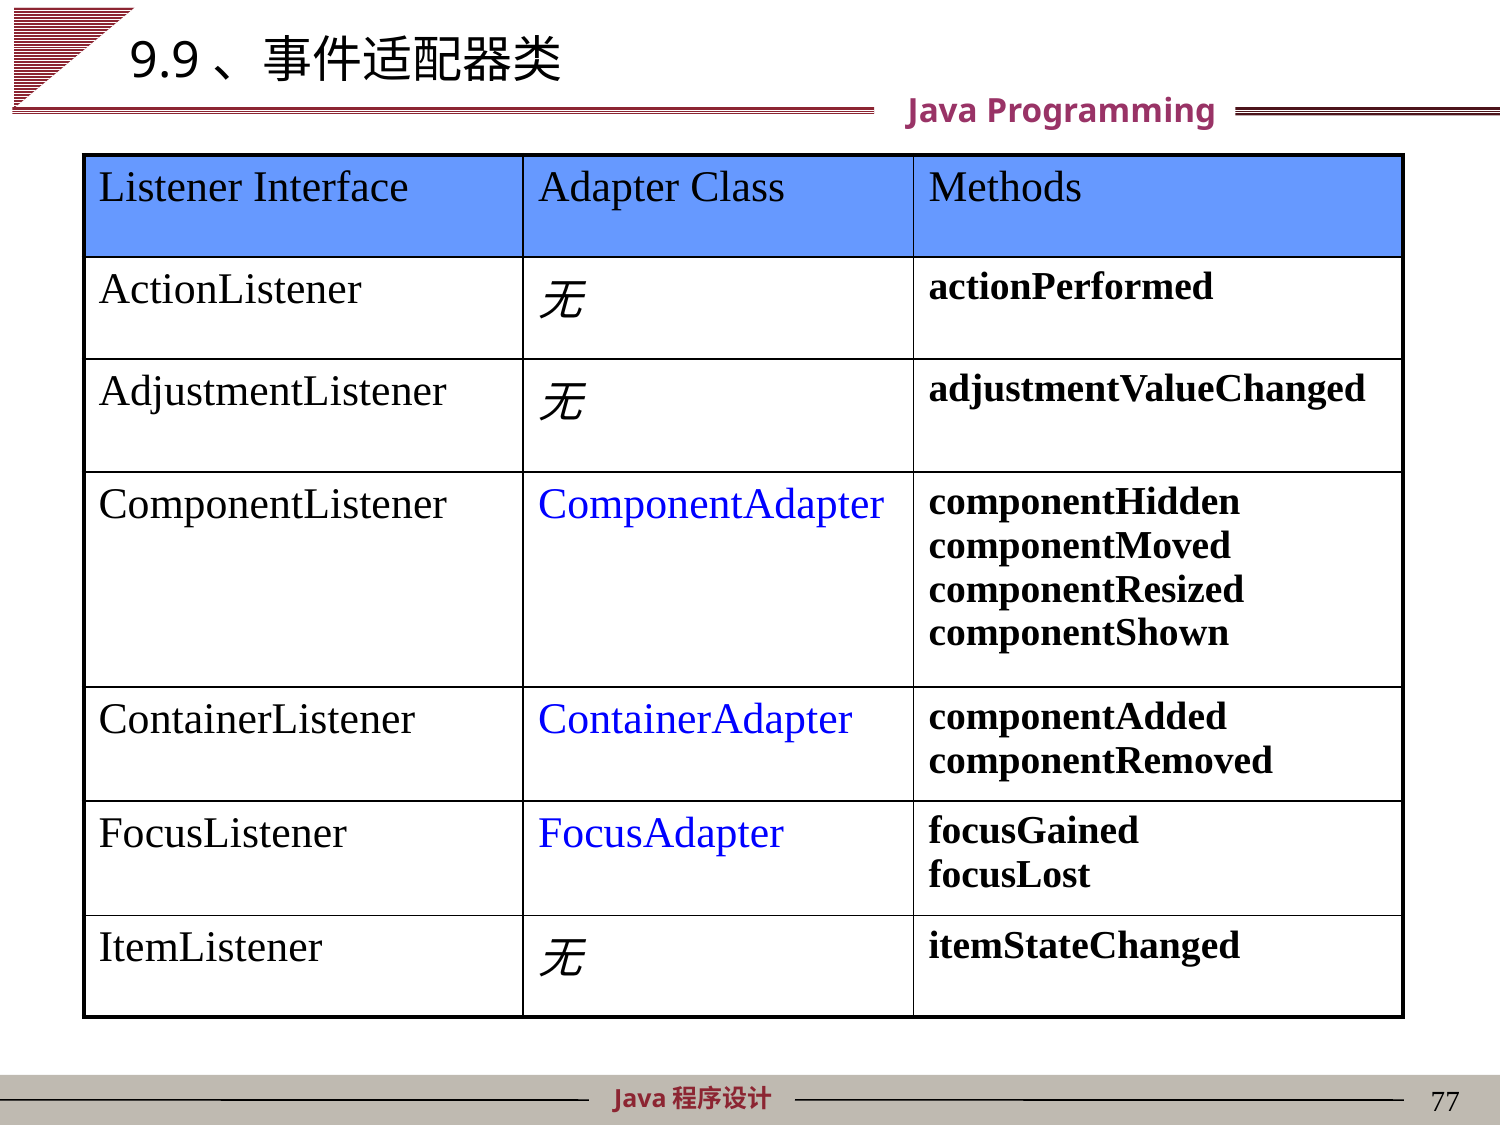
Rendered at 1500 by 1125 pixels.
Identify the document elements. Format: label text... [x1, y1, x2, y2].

table_cell 无 [524, 916, 913, 1015]
table_cell adjustmentValueChanged [914, 360, 1401, 471]
table_cell ContainerListener [86, 688, 522, 800]
table_cell componentAdded componentRemoved [914, 688, 1401, 800]
table_cell FocusAdapter [524, 802, 913, 915]
table_cell itemStateChanged [914, 916, 1401, 1015]
table_cell ActionListener [86, 258, 522, 358]
table_cell 无 [524, 258, 913, 358]
table_cell componentHidden componentMoved componentResized componentShown [914, 473, 1401, 686]
table_cell ContainerAdapter [524, 688, 913, 800]
table_cell ComponentListener [86, 473, 522, 686]
table_header Adapter Class [524, 157, 913, 256]
table_header Methods [914, 157, 1401, 256]
table_cell ItemListener [86, 916, 522, 1015]
table_header Listener Interface [86, 157, 522, 256]
table_cell ComponentAdapter [524, 473, 913, 686]
title 9.9、事件适配器类 [114, 20, 1390, 96]
table_cell FocusListener [86, 802, 522, 915]
table_cell actionPerformed [914, 258, 1401, 358]
table_cell 无 [524, 360, 913, 471]
table_cell focusGained focusLost [914, 802, 1401, 915]
table_cell AdjustmentListener [86, 360, 522, 471]
